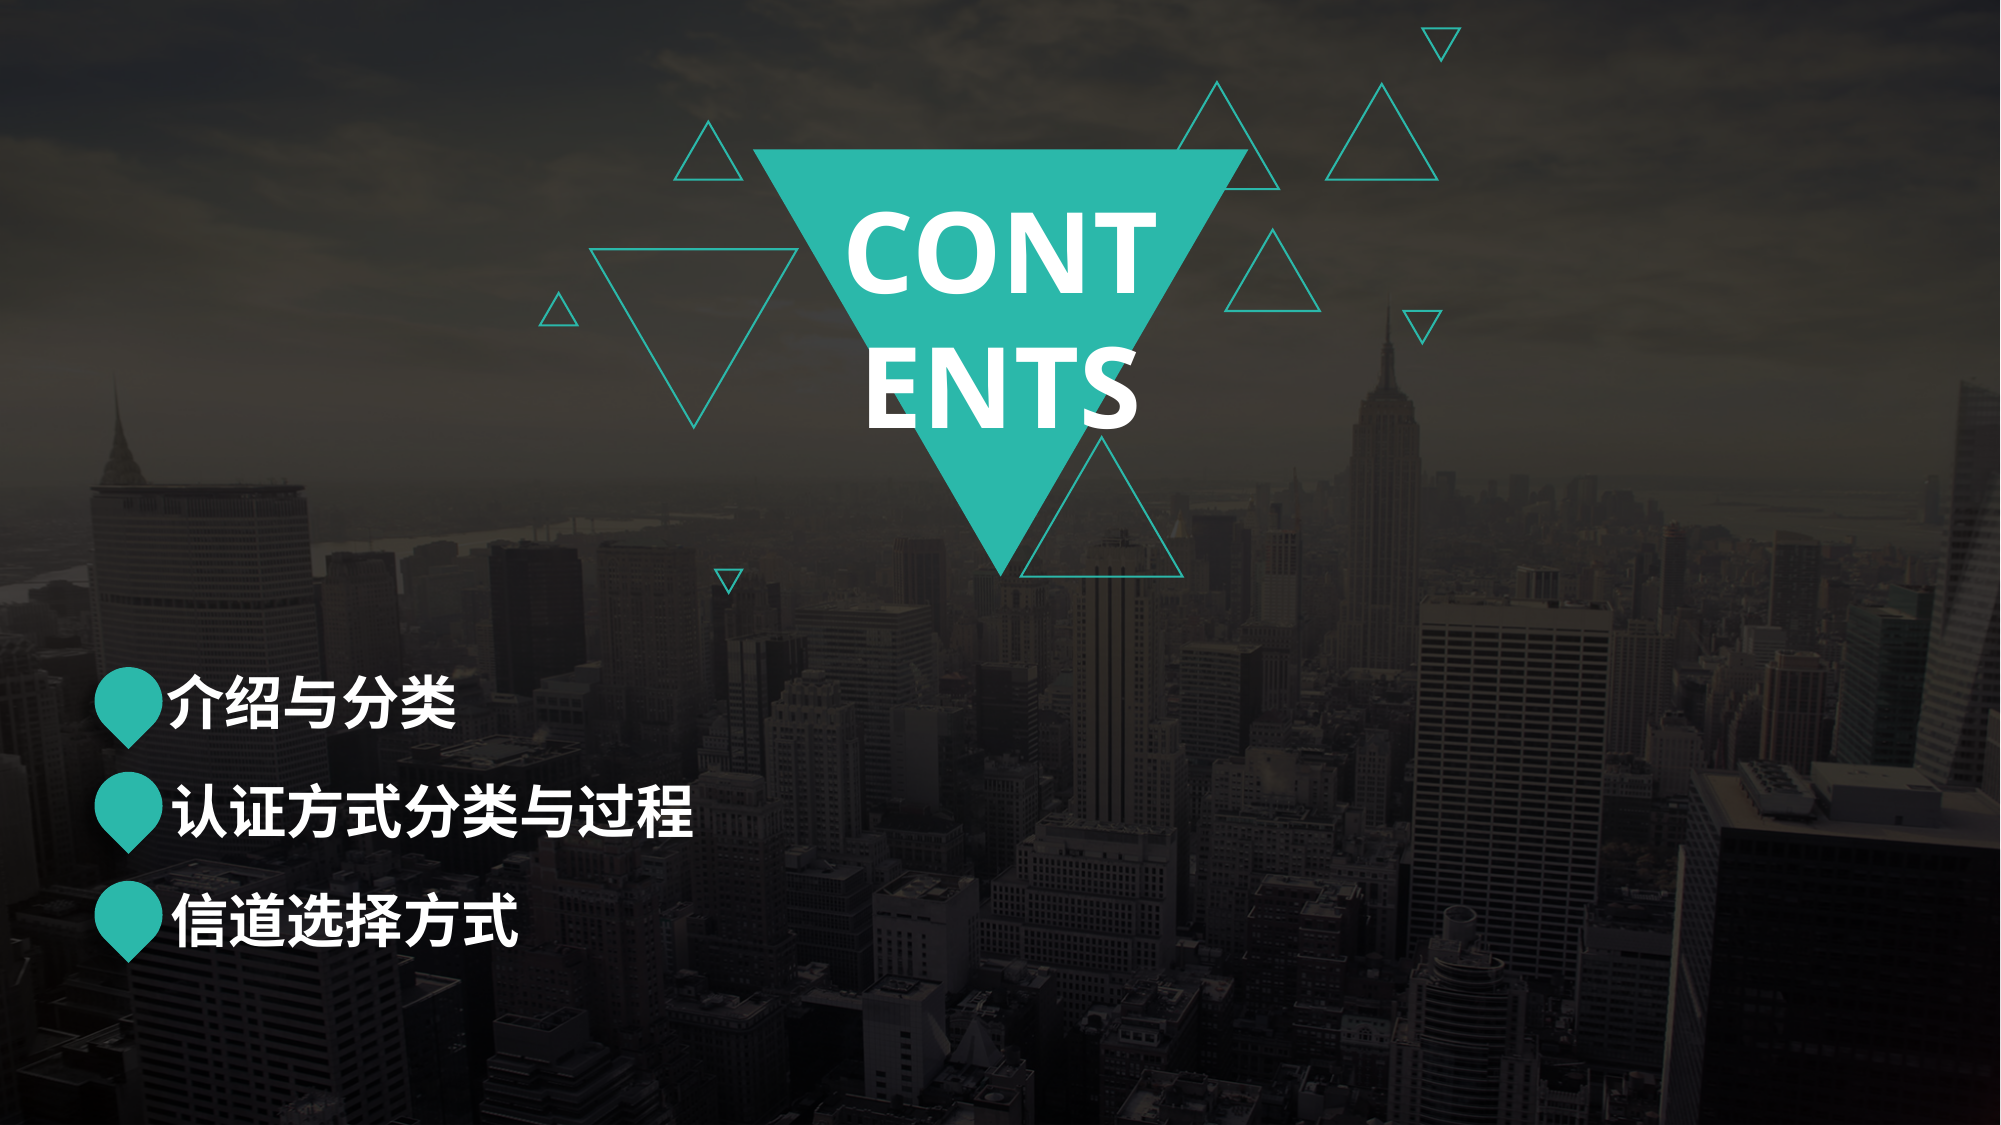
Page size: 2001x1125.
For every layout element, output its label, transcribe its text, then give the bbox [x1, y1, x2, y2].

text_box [539, 28, 1460, 593]
text_box 认证方式分类与过程 [155, 768, 1009, 853]
text_box [93, 770, 164, 856]
text_box 介绍与分类 [151, 658, 1005, 744]
text_box [93, 666, 164, 751]
text_box 信道选择方式 [155, 877, 1009, 962]
text_box [93, 879, 164, 965]
picture [0, 0, 2001, 1125]
